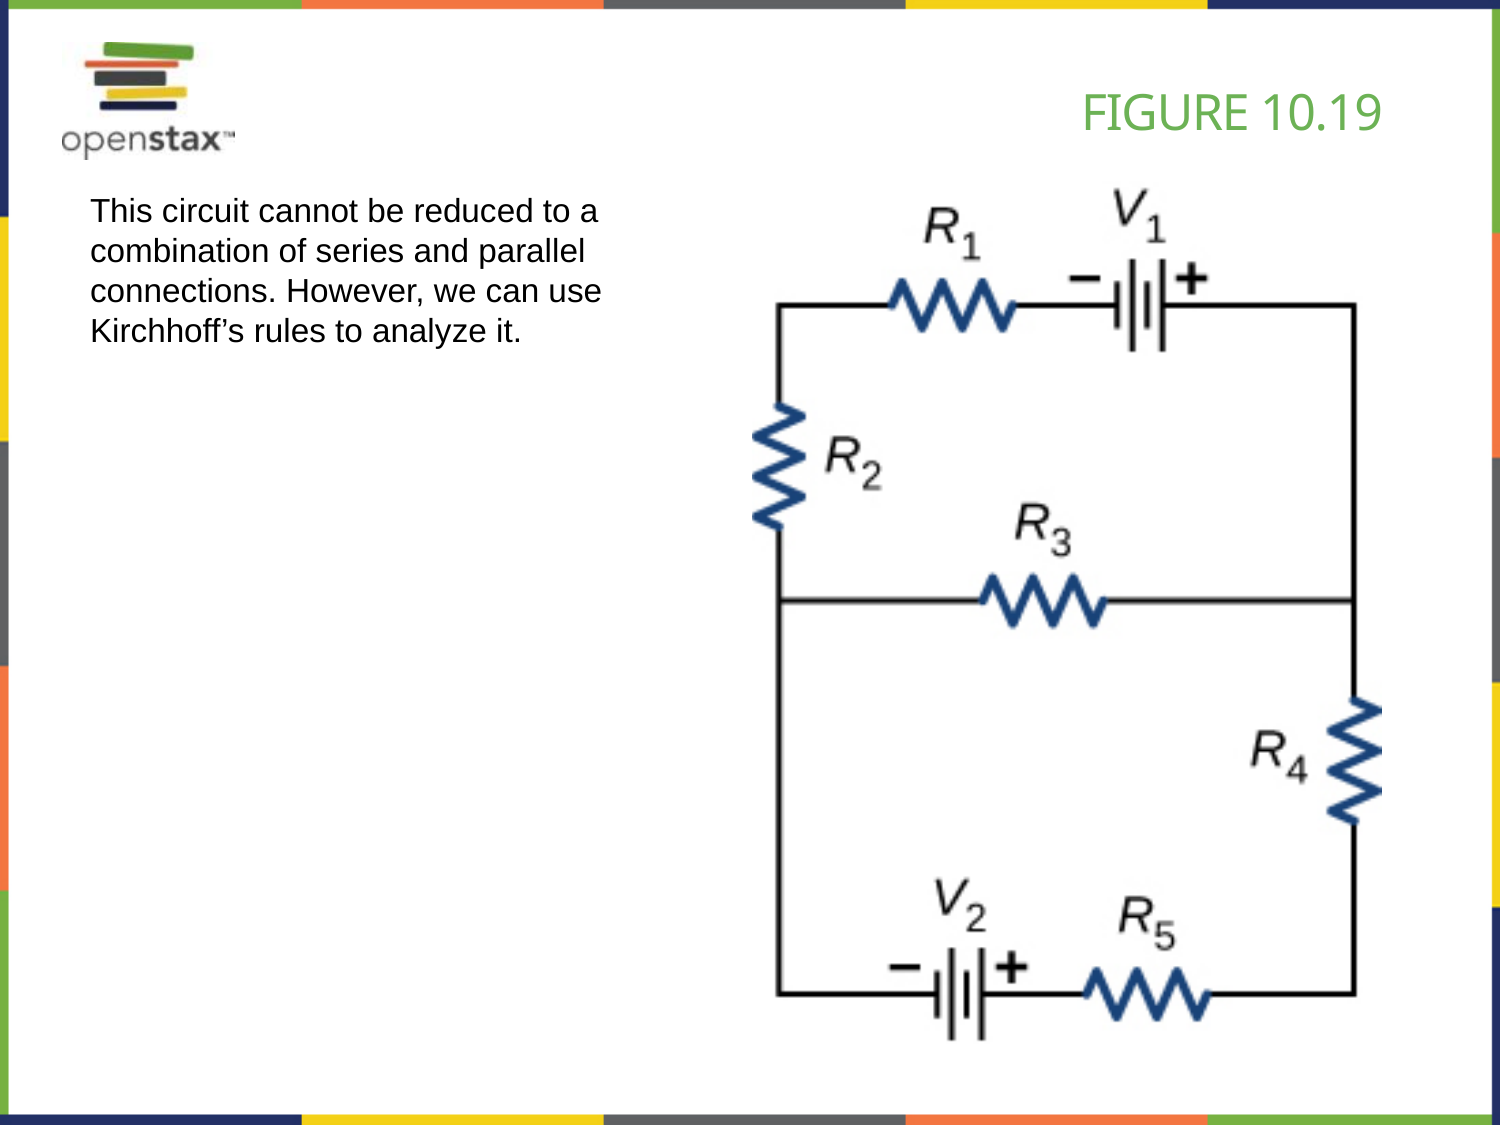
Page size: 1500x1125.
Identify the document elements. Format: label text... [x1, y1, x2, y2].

picture [0, 0, 1500, 1125]
title Figure 10.19 [241, 39, 1398, 148]
list This circuit cannot be reduced to a combination of series and parallel connections. However, we can use Kirchhoff’s rules to analyze it. [75, 181, 717, 1045]
